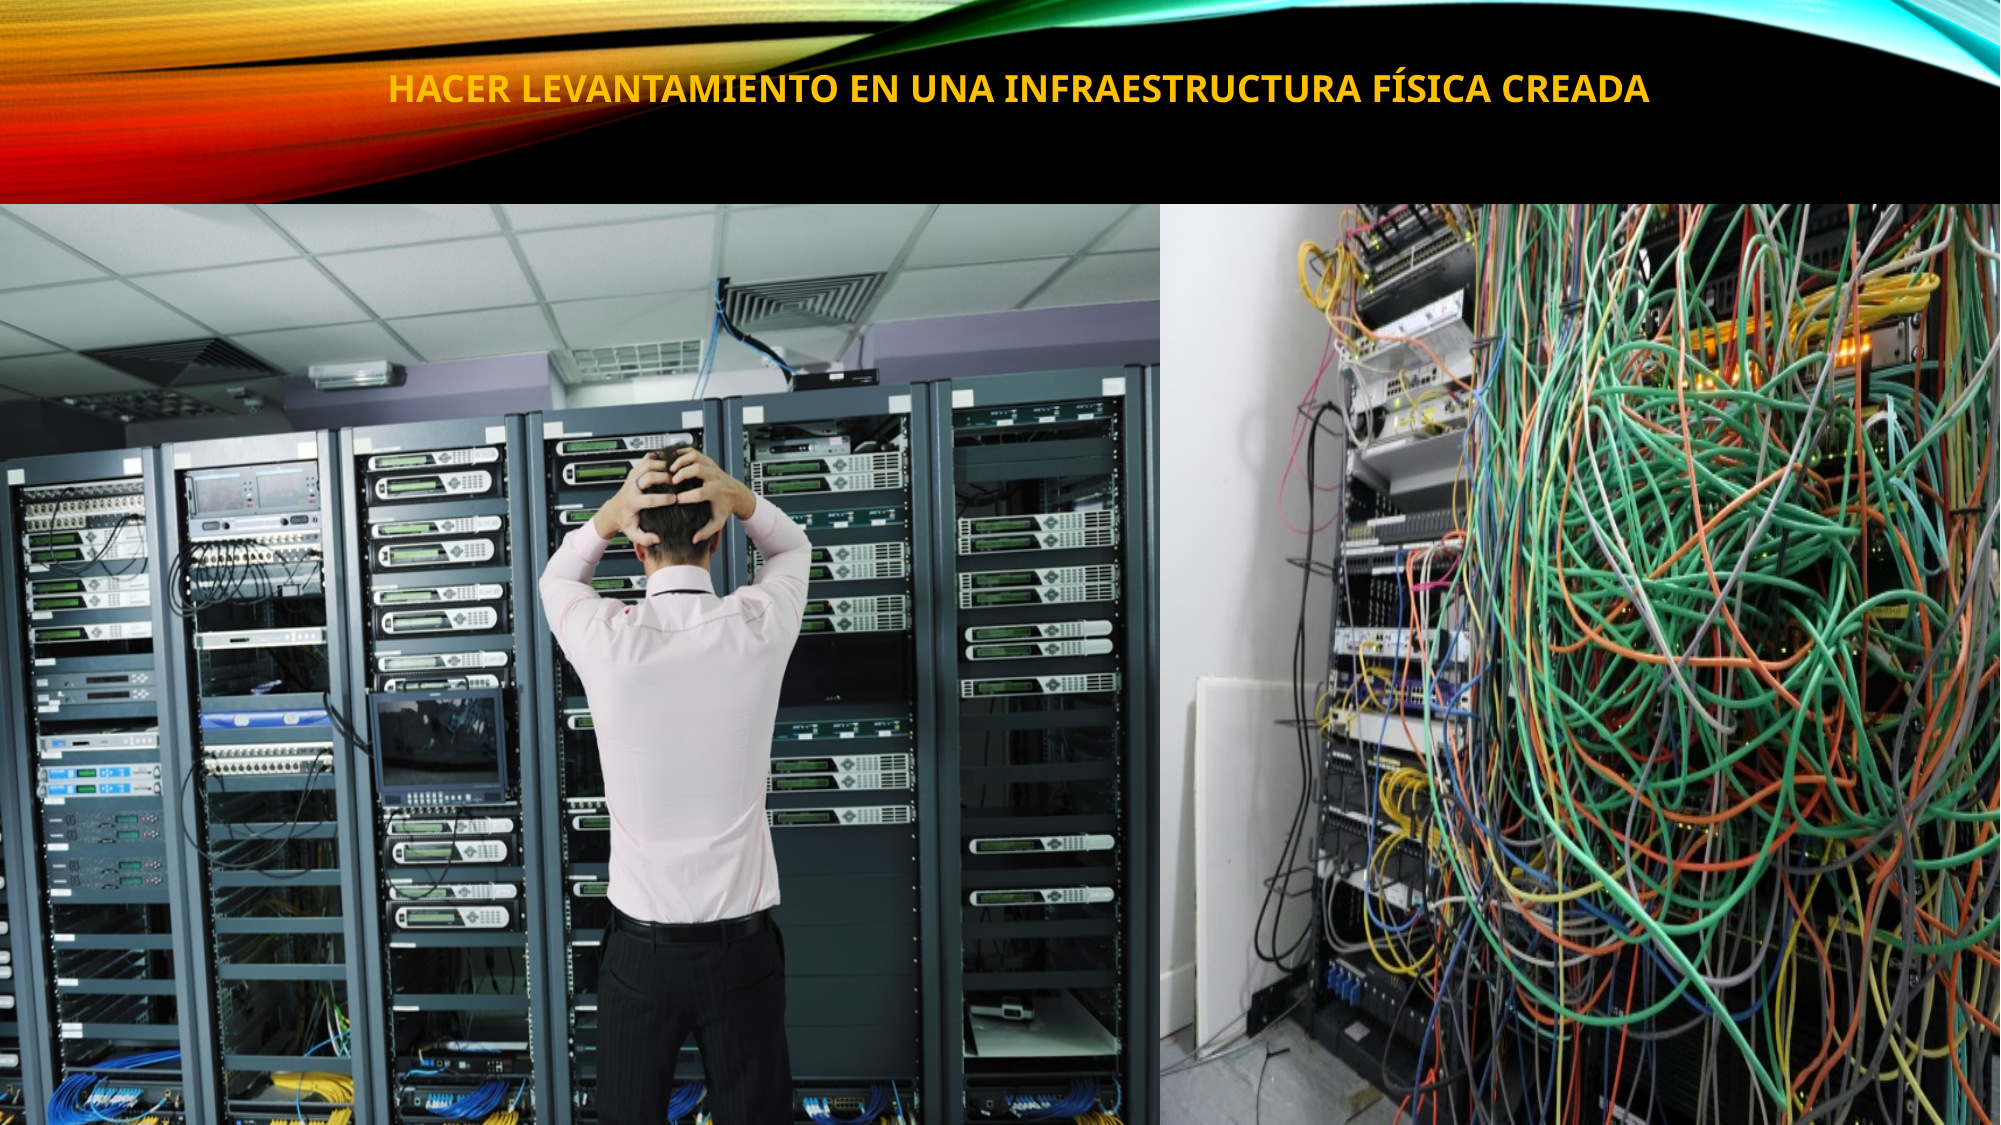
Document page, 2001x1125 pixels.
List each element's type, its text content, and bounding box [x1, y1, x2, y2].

picture [0, 0, 2000, 1125]
title Hacer levantamiento en una infraestructura física creada [253, 25, 1667, 156]
